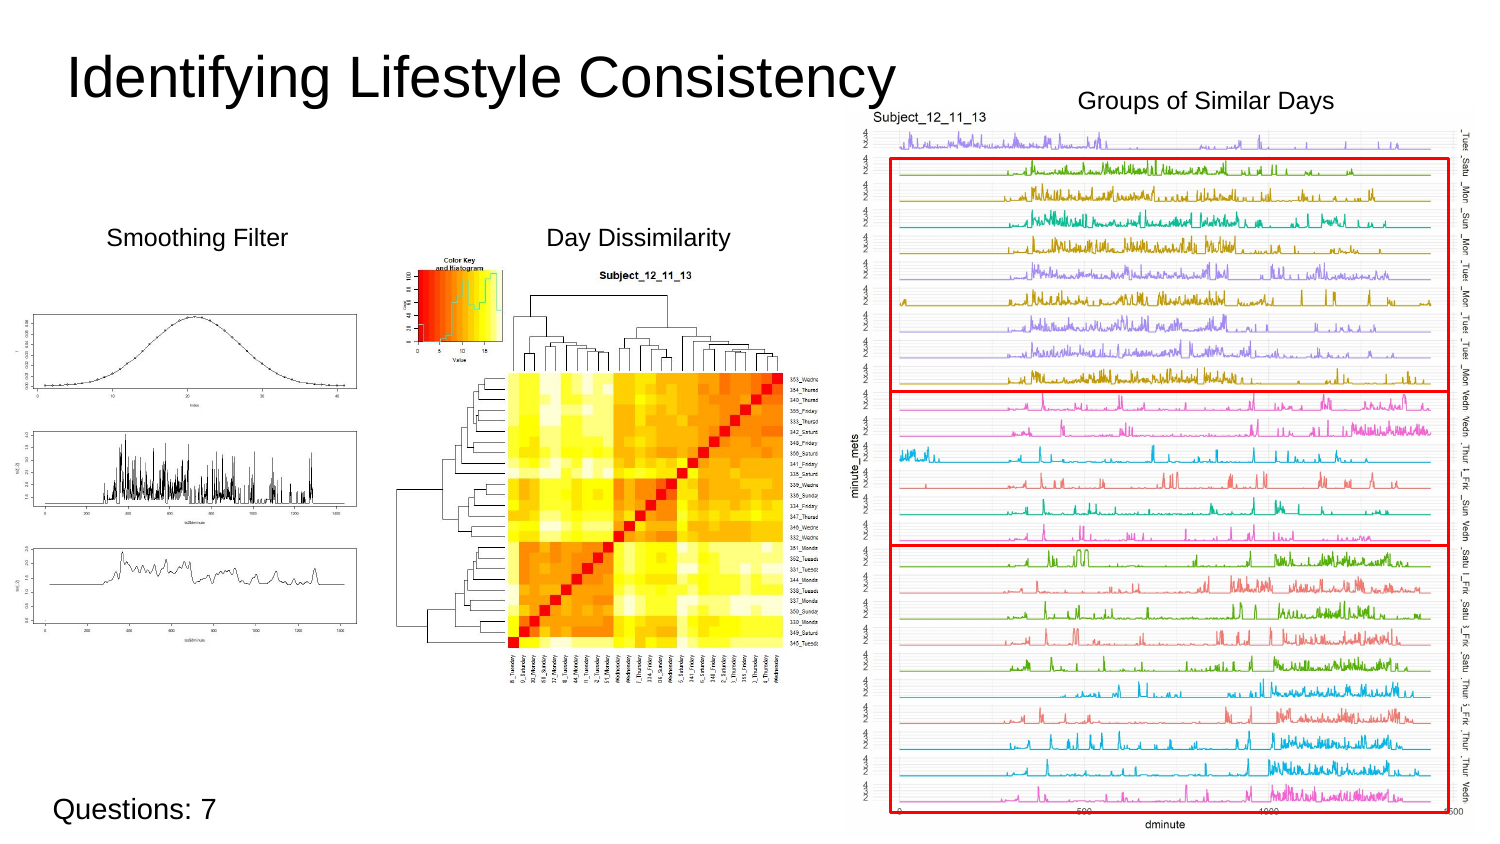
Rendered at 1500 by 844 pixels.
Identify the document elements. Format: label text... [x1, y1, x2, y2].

picture [392, 257, 818, 683]
text_box Day Dissimilarity [505, 206, 772, 244]
text_box Smoothing Filter [64, 206, 331, 244]
text_box Groups of Similar Days [1049, 69, 1363, 105]
text_box Questions: 7 [37, 775, 404, 837]
picture [843, 106, 1476, 837]
picture [14, 295, 366, 648]
title Identifying Lifestyle Consistency [51, 23, 1449, 118]
